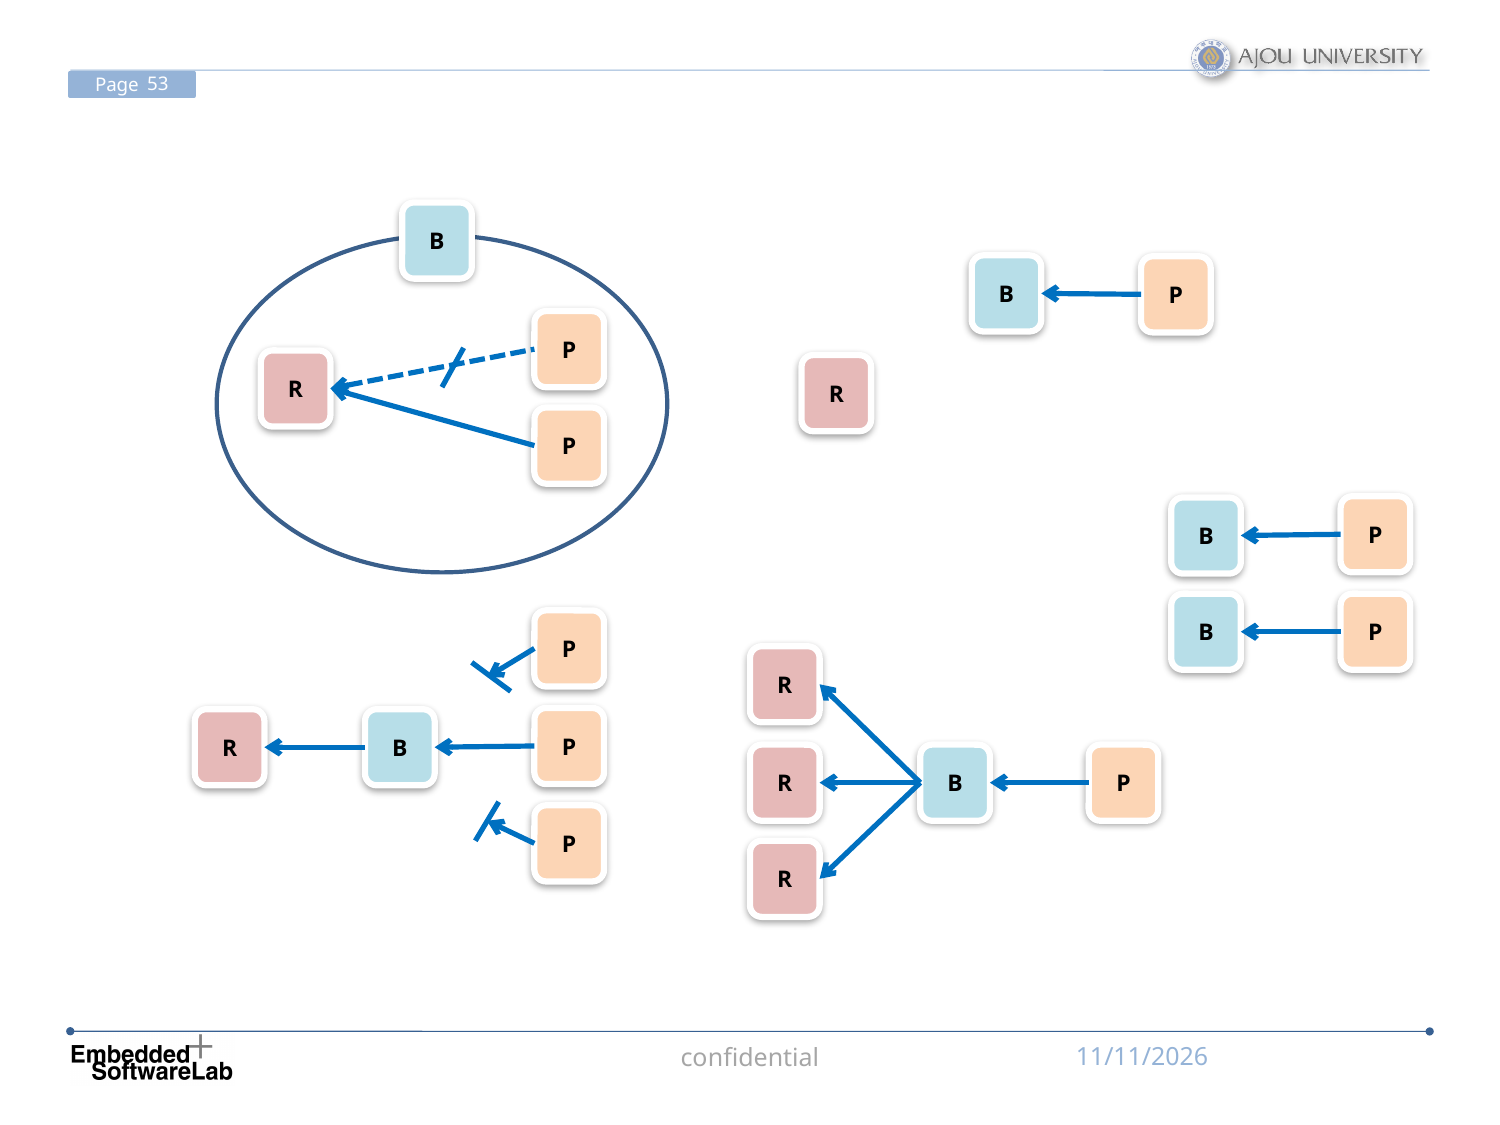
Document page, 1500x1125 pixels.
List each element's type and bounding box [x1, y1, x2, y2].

text_box [191, 704, 608, 789]
picture [70, 1032, 235, 1086]
text_box [471, 607, 608, 692]
text_box [746, 643, 1162, 921]
text_box [1168, 493, 1414, 577]
text_box [475, 801, 608, 885]
text_box [216, 202, 668, 573]
text_box [798, 351, 875, 435]
text_box [968, 252, 1214, 336]
text_box [1168, 590, 1414, 673]
